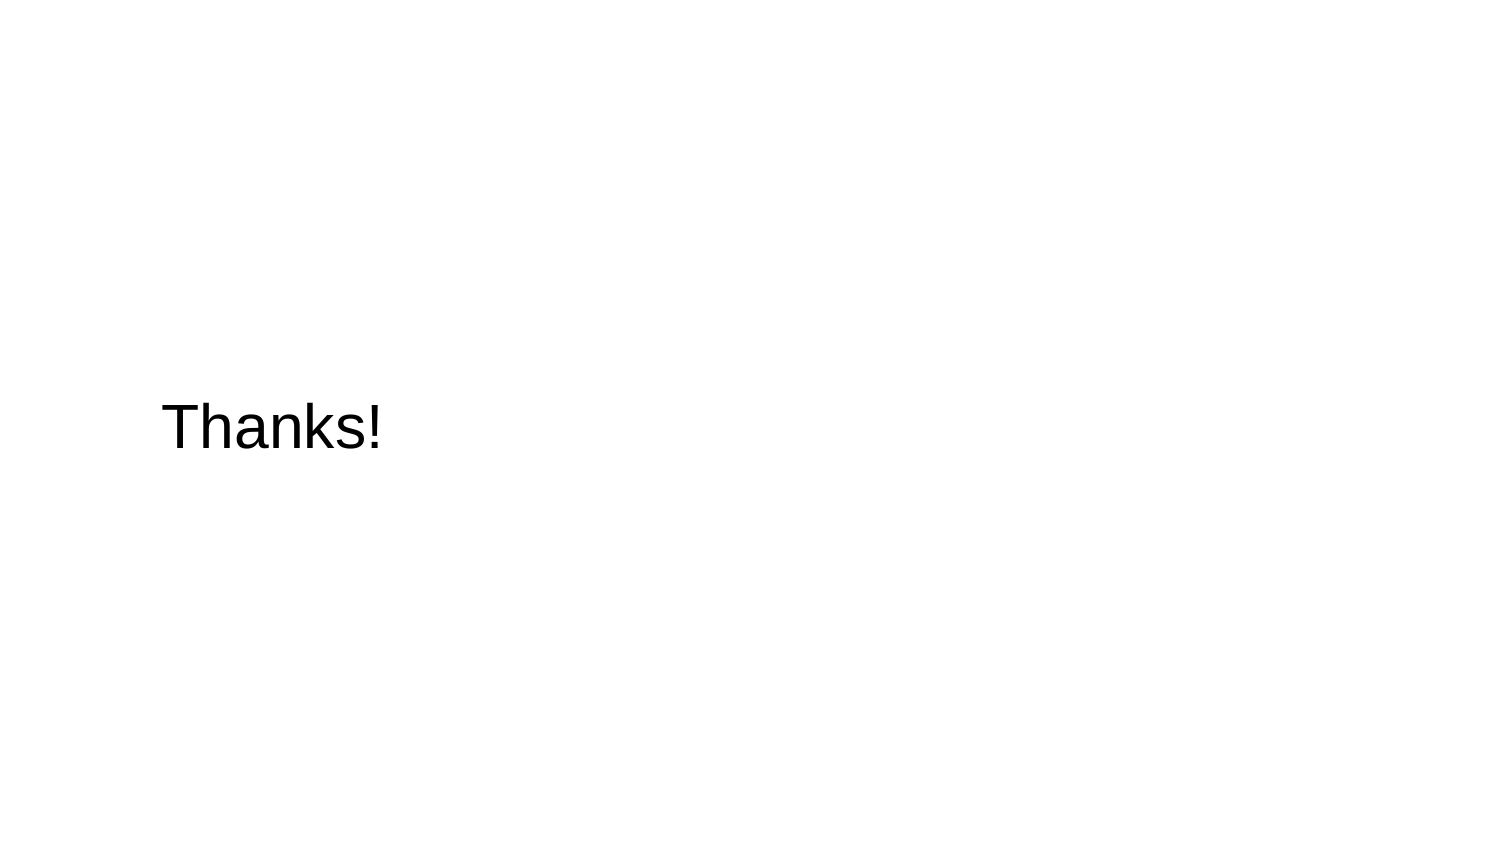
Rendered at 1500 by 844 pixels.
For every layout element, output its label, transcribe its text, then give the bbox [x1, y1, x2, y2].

title Thanks! [146, 196, 1500, 477]
